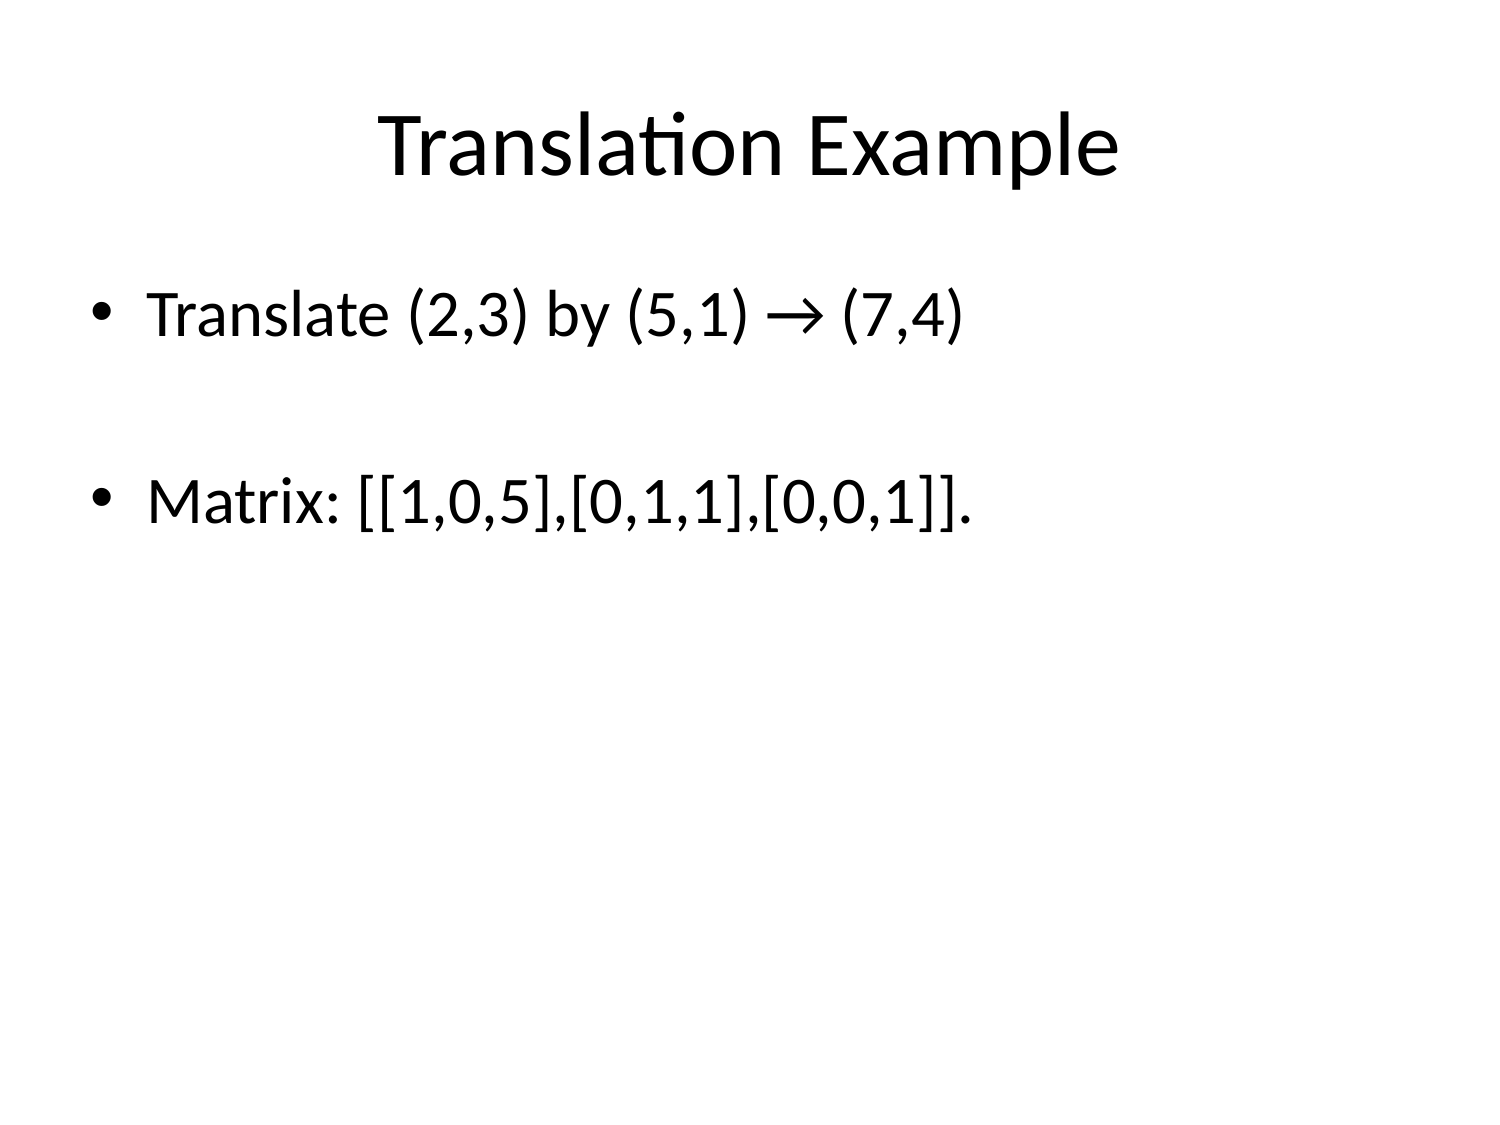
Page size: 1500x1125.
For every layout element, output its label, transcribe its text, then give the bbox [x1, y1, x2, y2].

title Translation Example [75, 45, 1425, 233]
list Translate (2,3) by (5,1) → (7,4) Matrix: [[1,0,5],[0,1,1],[0,0,1]]. [75, 262, 1425, 1005]
